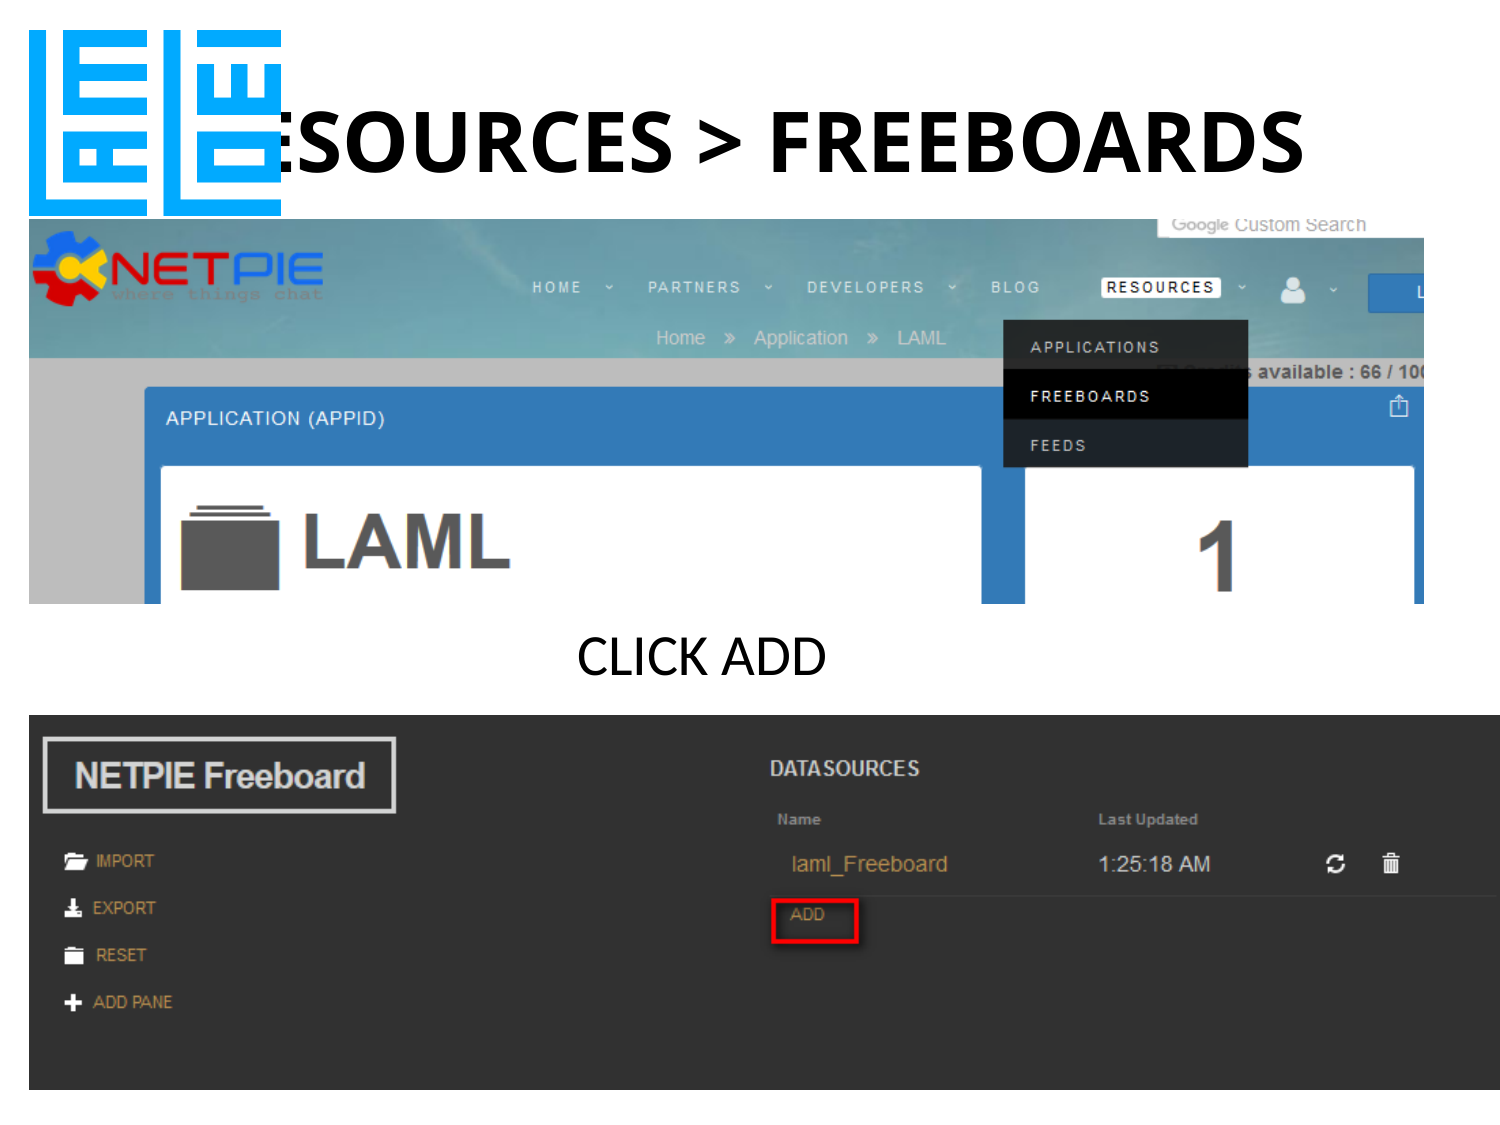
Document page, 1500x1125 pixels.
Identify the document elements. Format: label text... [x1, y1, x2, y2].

text_box CLICK ADD [562, 612, 843, 695]
picture [215, 149, 264, 165]
picture [29, 219, 1424, 604]
picture [29, 715, 1500, 1090]
picture [47, 30, 163, 216]
title RESOURCES > FREEBOARDS [286, 45, 1425, 221]
picture [181, 30, 282, 199]
